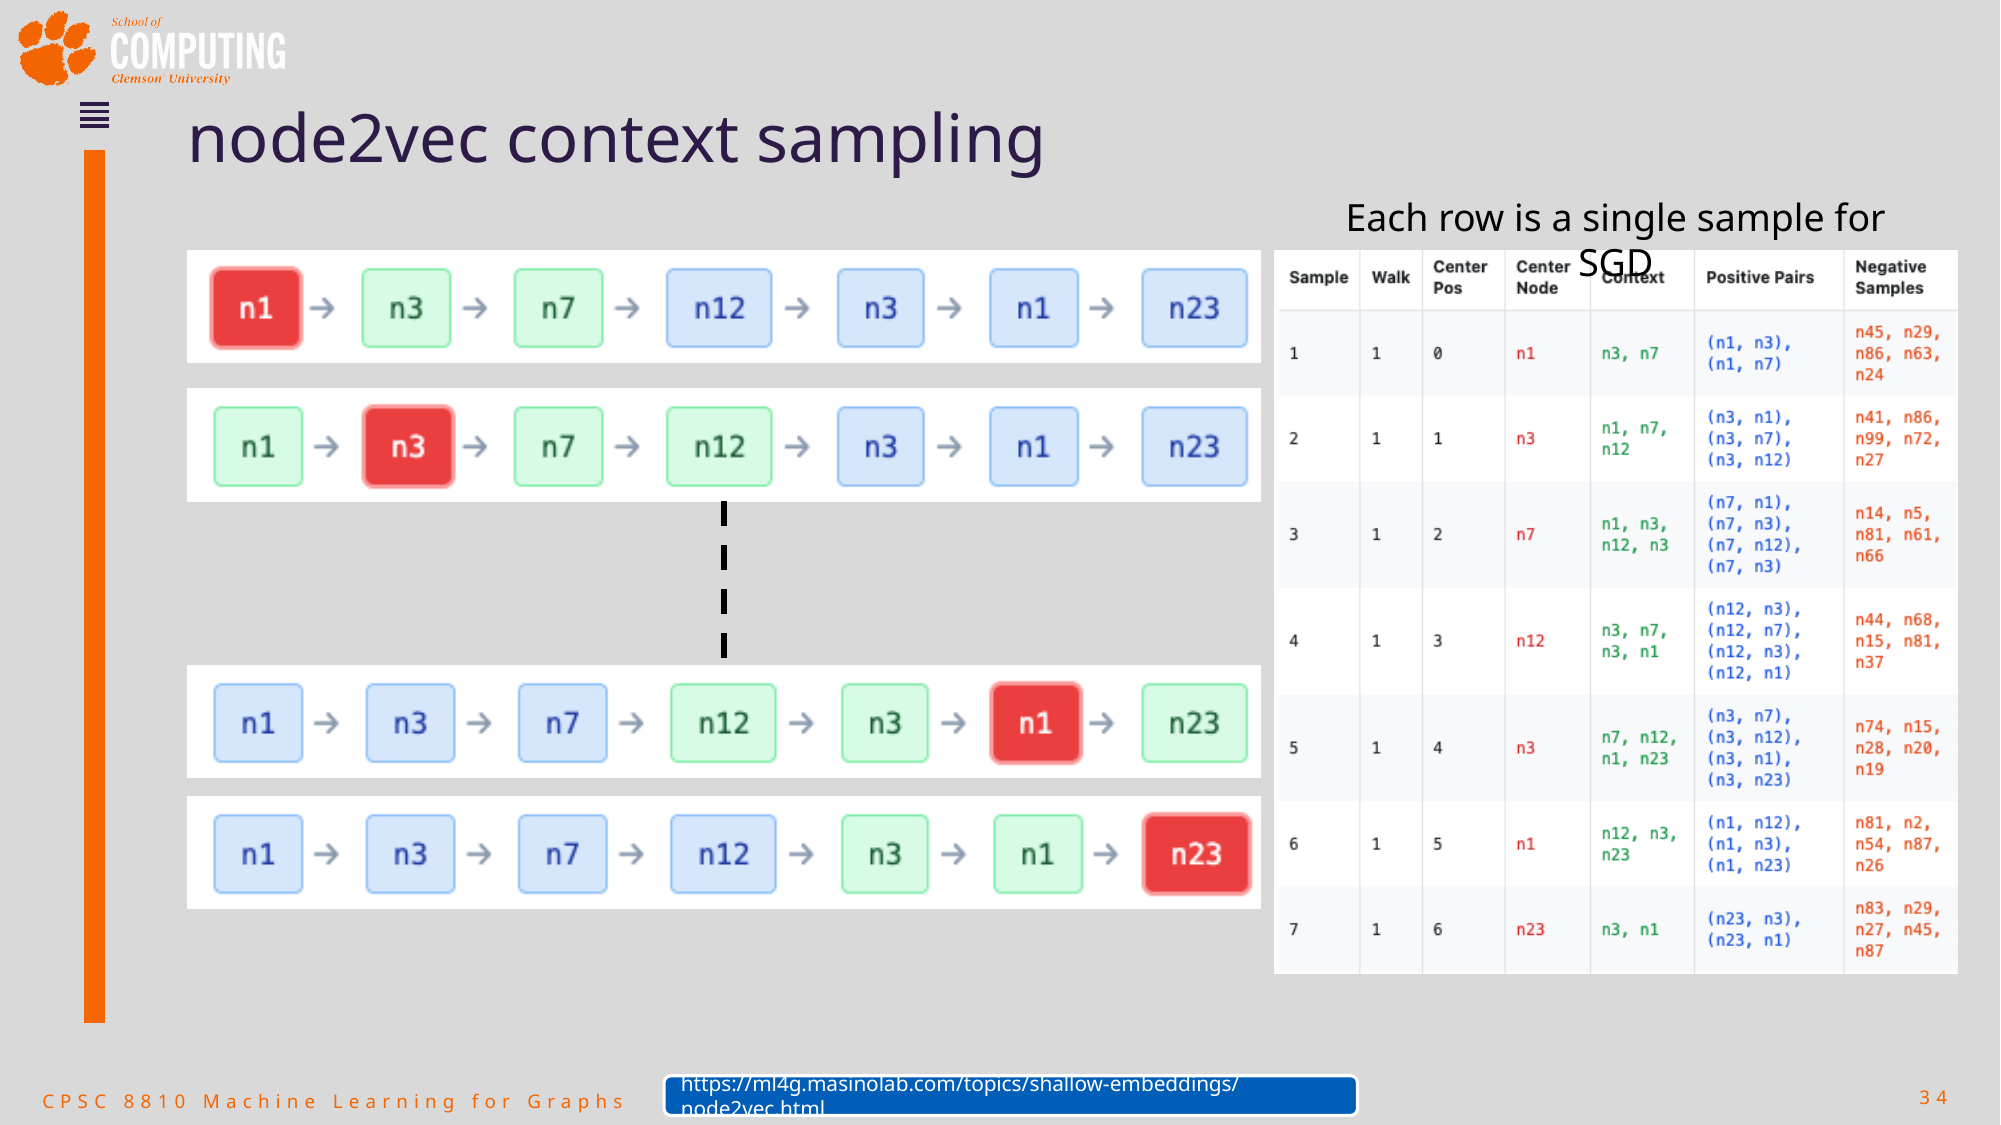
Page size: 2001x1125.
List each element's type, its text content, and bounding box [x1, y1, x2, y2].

picture [187, 250, 1261, 363]
picture [187, 665, 1261, 778]
title node2vec context sampling [187, 104, 1913, 178]
picture [187, 388, 1261, 502]
picture [187, 796, 1261, 909]
picture [1274, 250, 1958, 975]
text_box Each row is a single sample for SGD [1289, 186, 1942, 250]
picture [18, 10, 285, 86]
text_box https://ml4g.masinolab.com/topics/shallow-embeddings/node2vec.html [662, 1074, 1360, 1117]
